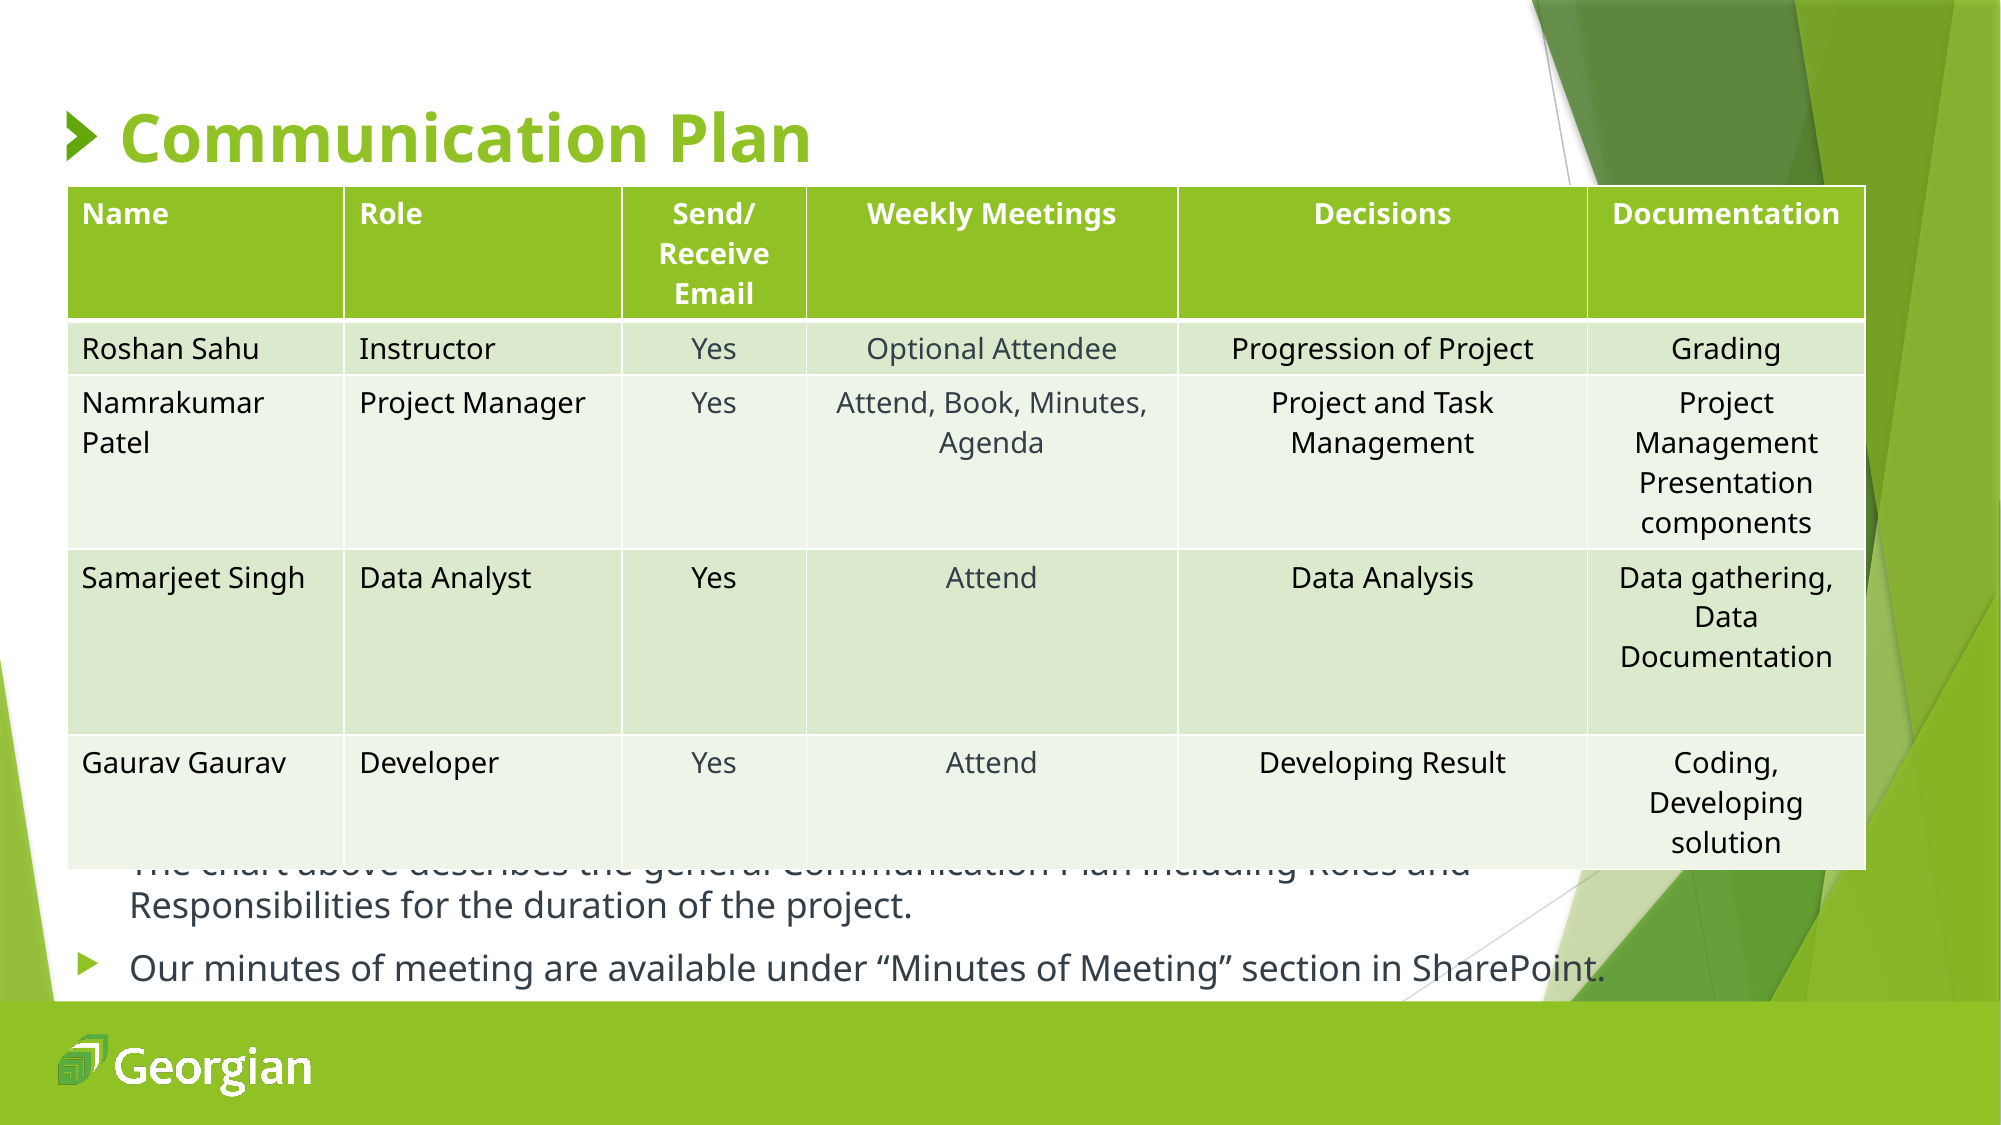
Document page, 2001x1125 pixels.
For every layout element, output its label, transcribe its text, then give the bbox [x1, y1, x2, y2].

table_cell Roshan Sahu [68, 323, 343, 374]
table_cell Progression of Project [1179, 323, 1587, 374]
table_cell Developer [345, 736, 621, 869]
table_cell Coding, Developing solution [1588, 736, 1864, 869]
table_cell Data Analysis [1179, 550, 1587, 734]
picture [33, 1017, 336, 1122]
table_cell Attend, Book, Minutes, Agenda [807, 376, 1177, 548]
table_cell Project Management Presentation components [1588, 376, 1864, 548]
title Communication Plan [66, 95, 1866, 185]
table_header Documentation [1588, 187, 1864, 318]
table_cell Data Analyst [345, 550, 621, 734]
table_cell Developing Result [1179, 736, 1587, 869]
table_cell Samarjeet Singh [68, 550, 343, 734]
table_cell Gaurav Gaurav [68, 736, 343, 869]
table_cell Yes [623, 736, 806, 869]
table_cell Yes [623, 323, 806, 374]
table_header Weekly Meetings [807, 187, 1177, 318]
table_header Role [345, 187, 621, 318]
table_cell Project and Task Management [1179, 376, 1587, 548]
table_cell Attend [807, 736, 1177, 869]
table_header Send/Receive Email [623, 187, 806, 318]
table_header Name [68, 187, 343, 318]
table_cell Data gathering, Data Documentation [1588, 550, 1864, 734]
table_cell Project Manager [345, 376, 621, 548]
list The chart above describes the general Communication Plan including Roles and Responsibilities for the duration of the project. Our minutes of meeting are available under “Minutes of Meeting” section in SharePoint. [75, 870, 1626, 1003]
table_cell Yes [623, 376, 806, 548]
table_cell Yes [623, 550, 806, 734]
table_cell Optional Attendee [807, 323, 1177, 374]
table_header Decisions [1179, 187, 1587, 318]
table_cell Namrakumar Patel [68, 376, 343, 548]
table_cell Grading [1588, 323, 1864, 374]
table_cell Attend [807, 550, 1177, 734]
table_cell Instructor [345, 323, 621, 374]
